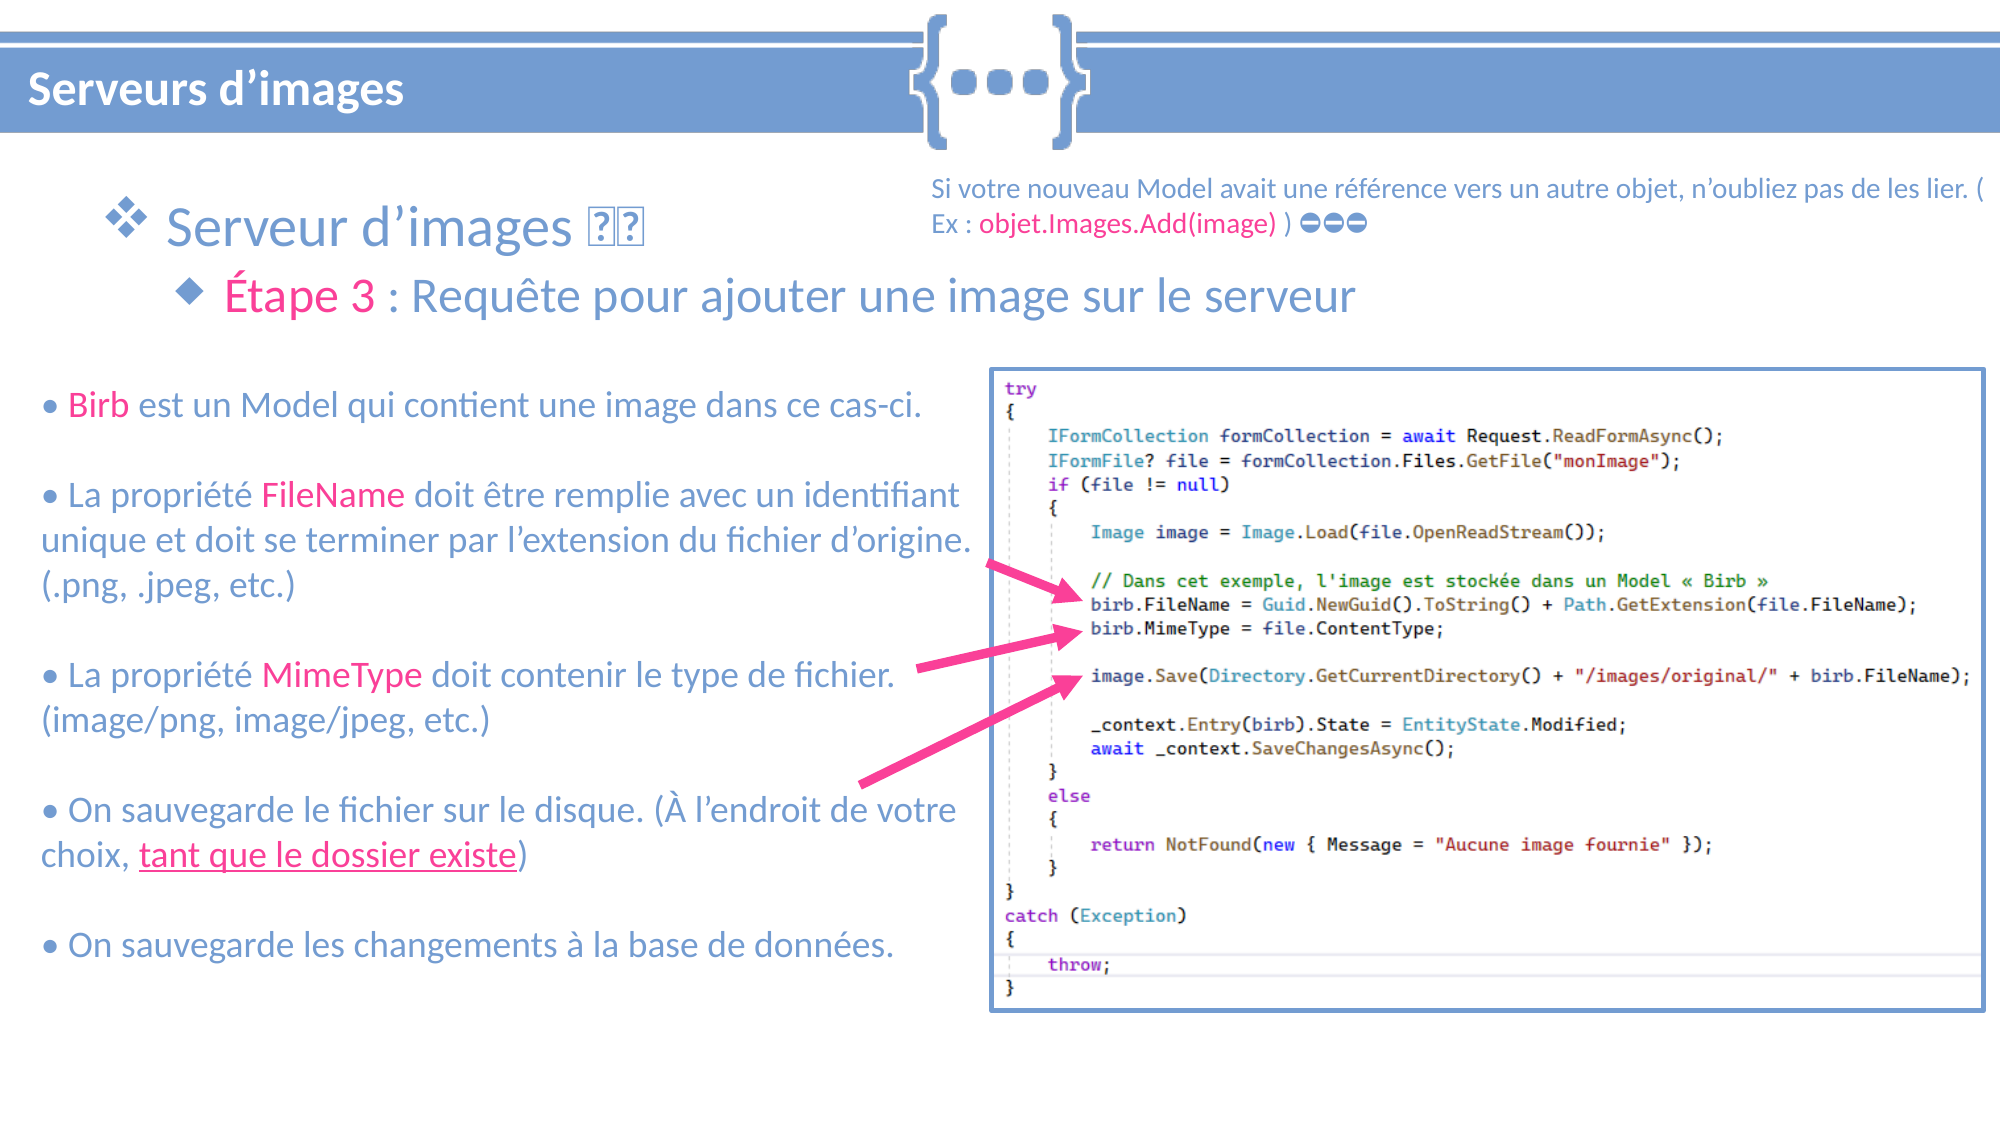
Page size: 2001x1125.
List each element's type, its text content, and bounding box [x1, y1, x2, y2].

text_box Si votre nouveau Model avait une référence vers un autre objet, n’oubliez pas de les lier. ( Ex : objet.Images.Add(image) ) ⛔⛔⛔ [916, 161, 2000, 247]
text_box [916, 631, 1083, 669]
text_box • Birb est un Model qui contient une image dans ce cas-ci. • La propriété FileName doit être remplie avec un identifiant unique et doit se terminer par l’extension du fichier d’origine. (.png, .jpeg, etc.) • La propriété MimeType doit contenir le type de fichier. (image/png, image/jpeg, etc.) • On sauvegarde le fichier sur le disque. (À l’endroit de votre choix, tant que le dossier existe) • On sauvegarde les changements à la base de données. [26, 372, 993, 973]
list Serveur d’images 📸💾 Étape 3 : Requête pour ajouter une image sur le serveur [85, 973, 1910, 1014]
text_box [986, 562, 1083, 601]
picture [993, 371, 1982, 1009]
title Serveurs d’images [12, 58, 913, 120]
list Serveur d’images 📸💾 Étape 3 : Requête pour ajouter une image sur le serveur [85, 188, 1910, 372]
picture [0, 4, 2000, 161]
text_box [859, 675, 1083, 786]
